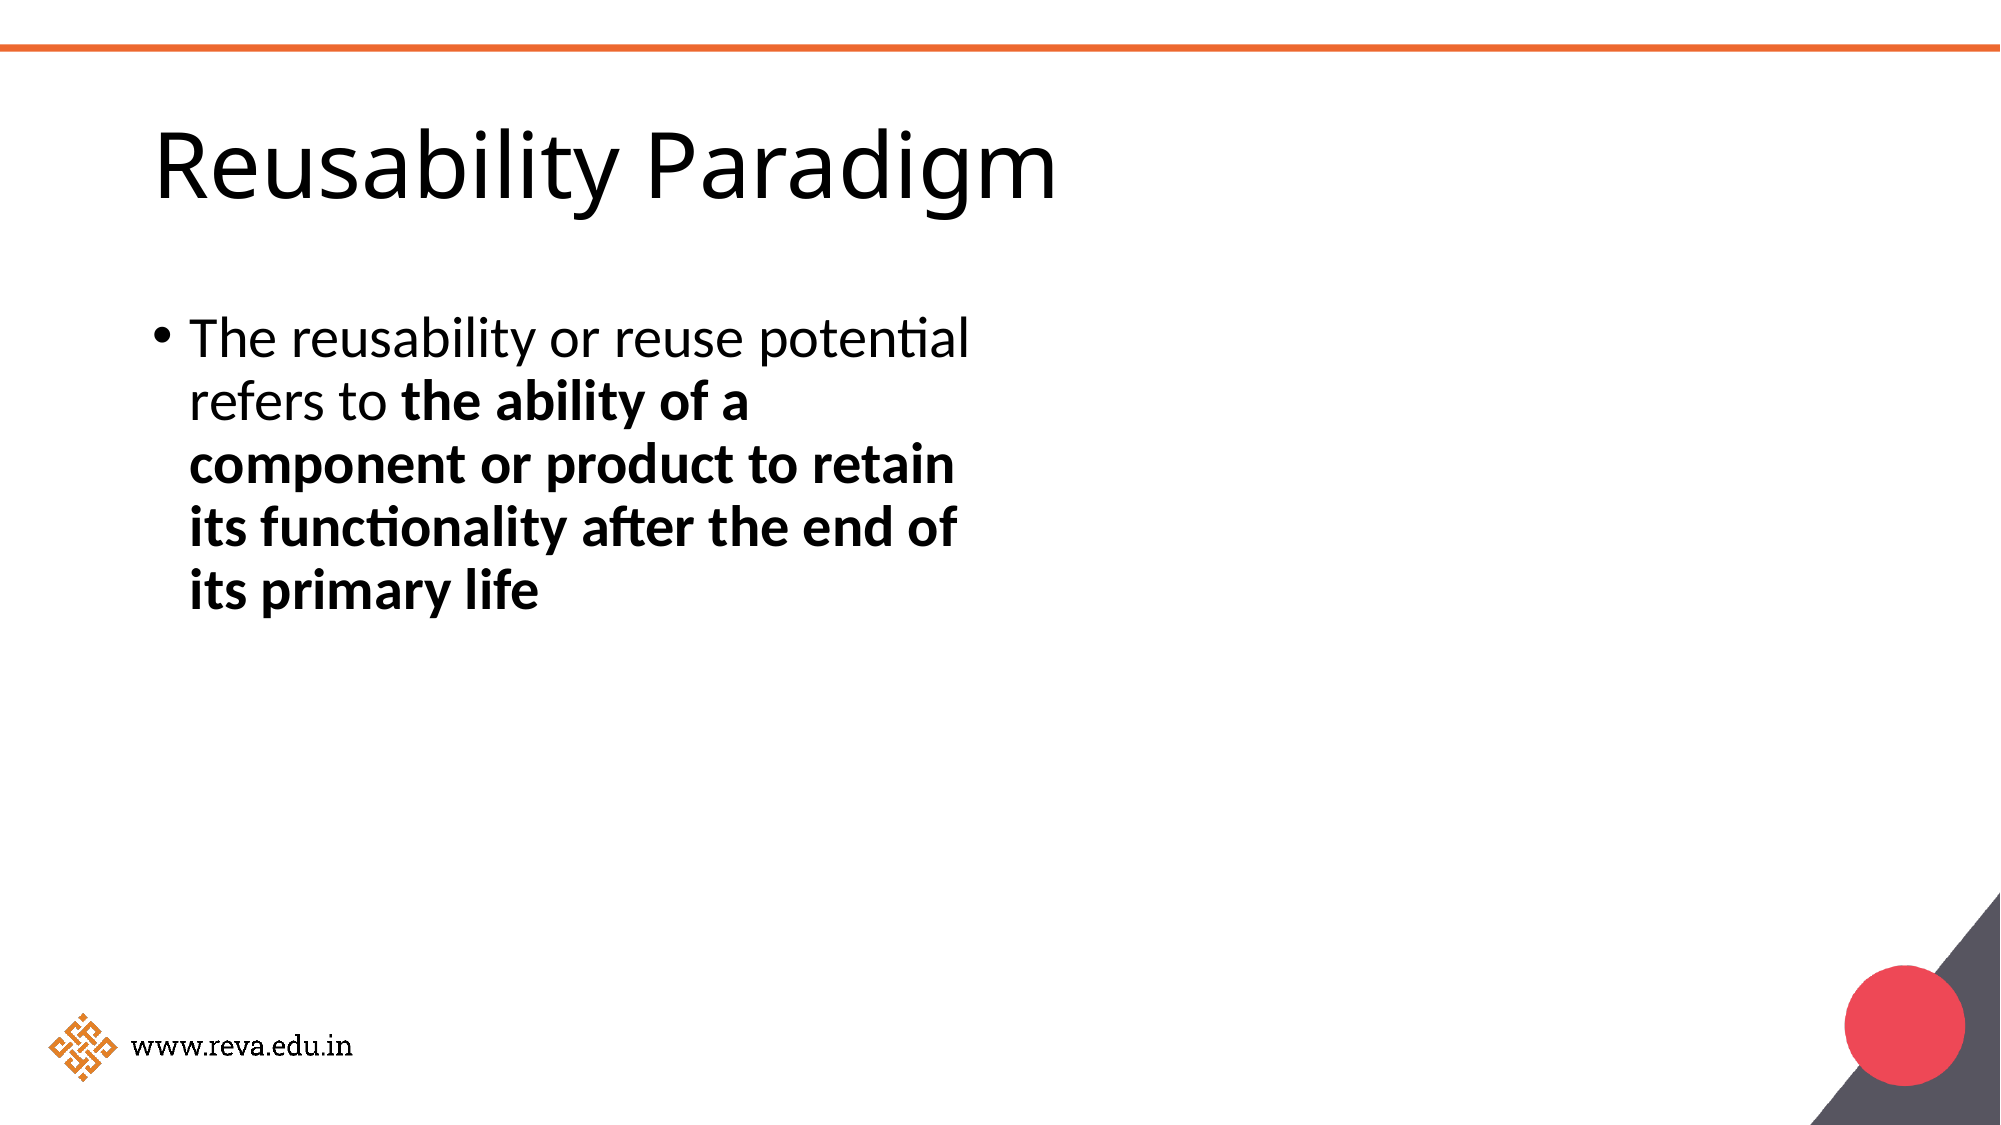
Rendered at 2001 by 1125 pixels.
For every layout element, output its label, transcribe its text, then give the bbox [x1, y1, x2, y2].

title Reusability Paradigm [137, 59, 1863, 278]
picture [31, 1003, 366, 1092]
list The reusability or reuse potential refers to the ability of a component or product to retain its functionality after the end of its primary life [137, 299, 988, 1014]
picture [1801, 882, 2000, 1125]
